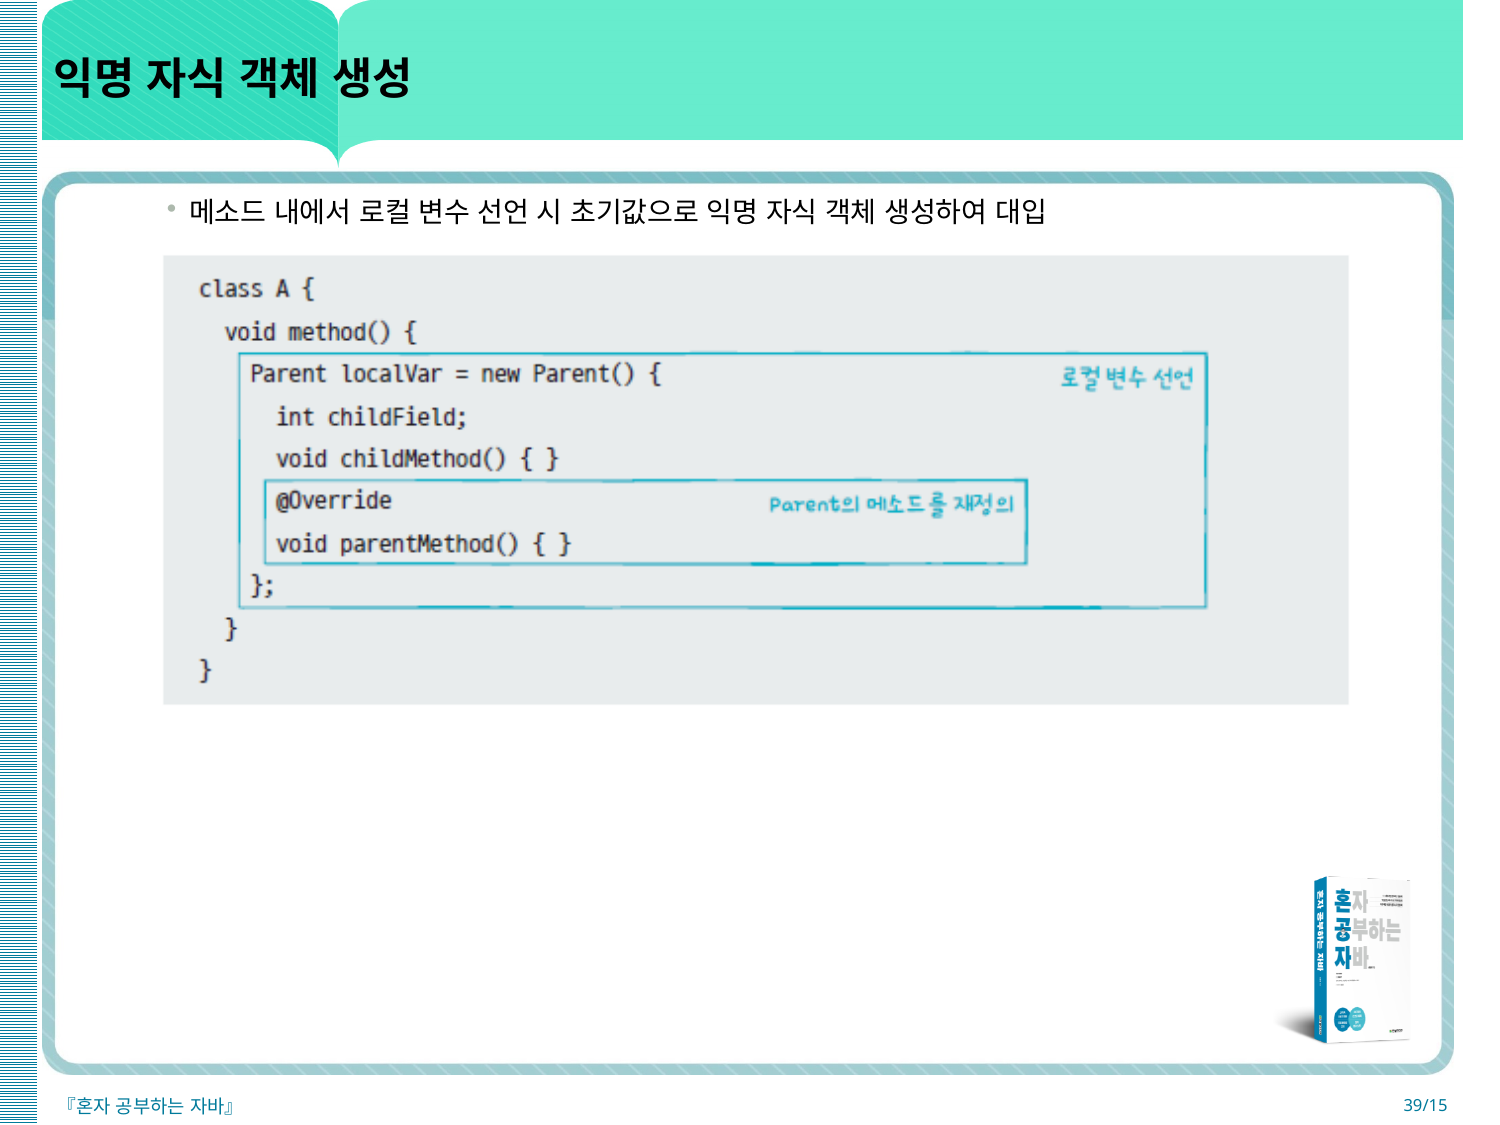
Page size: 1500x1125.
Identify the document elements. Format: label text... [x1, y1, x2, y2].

picture [42, 0, 1463, 1075]
title 익명 자식 객체 생성 [39, 42, 1280, 138]
picture [149, 245, 1363, 716]
list 메소드 내에서 로컬 변수 선언 시 초기값으로 익명 자식 객체 생성하여 대입 [75, 187, 1500, 1125]
picture [68, 1097, 75, 1110]
